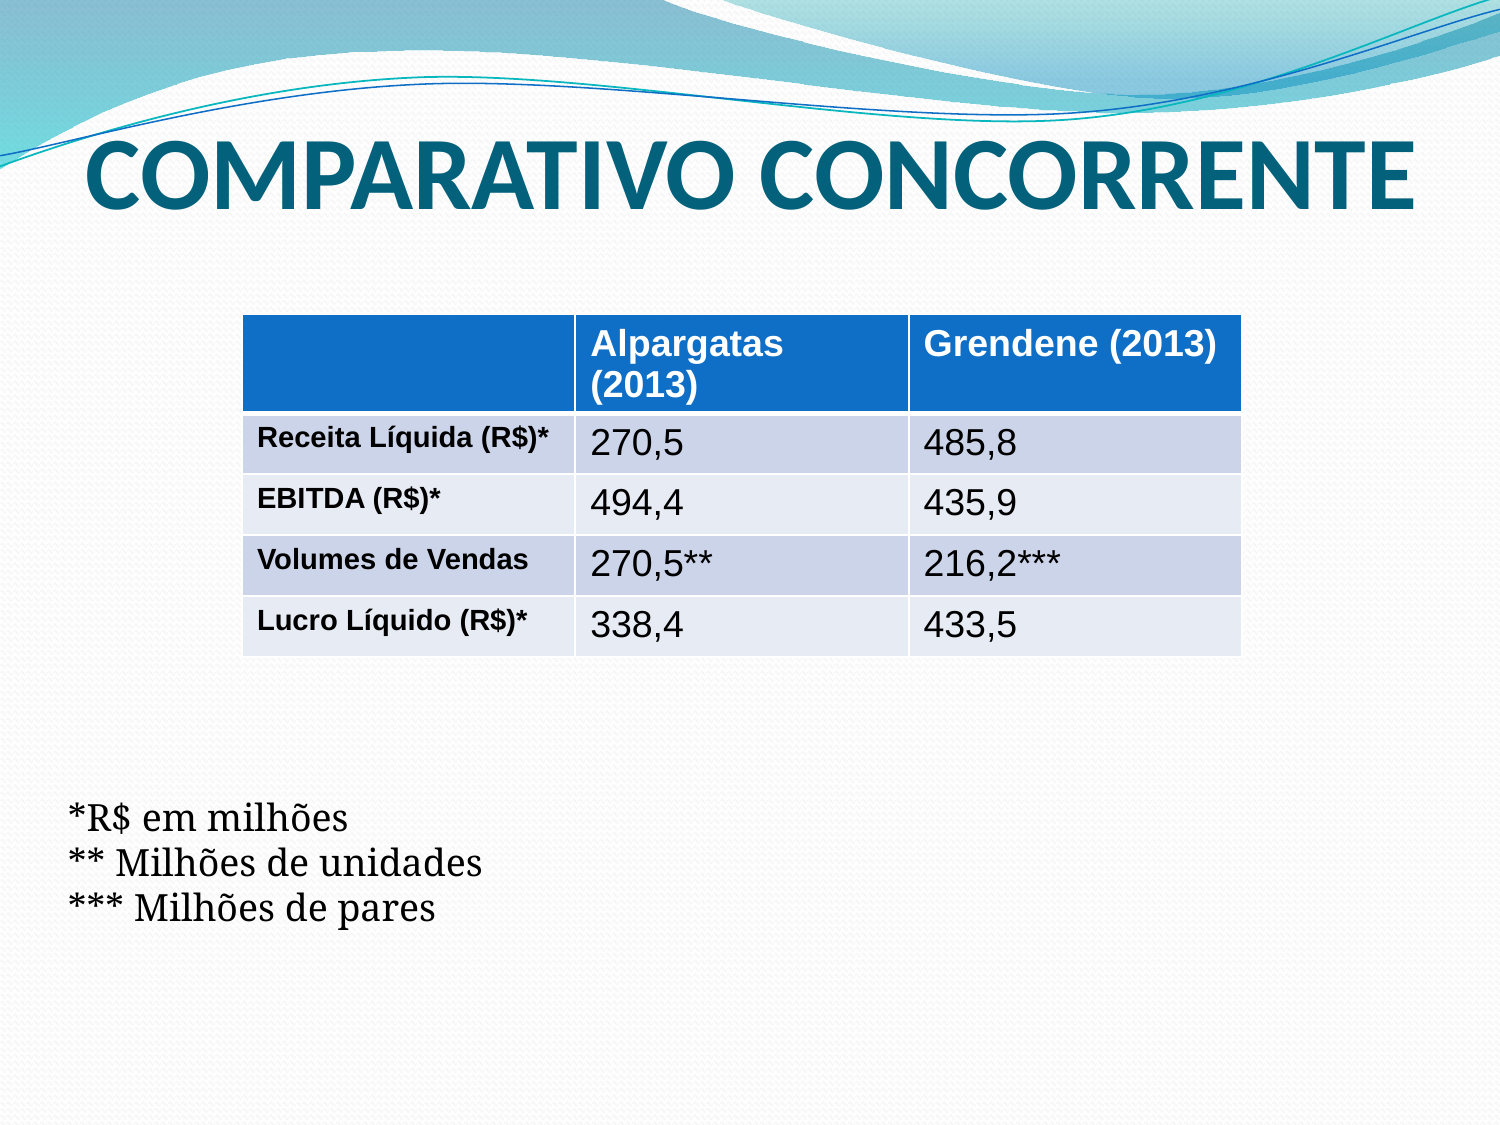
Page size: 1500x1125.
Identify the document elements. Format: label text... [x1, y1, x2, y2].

table_cell 433,5 [910, 597, 1241, 656]
table_cell 494,4 [576, 475, 908, 534]
table_cell Lucro Líquido (R$)* [243, 597, 574, 656]
table_cell 485,8 [910, 416, 1241, 473]
table_cell 270,5 [576, 416, 908, 473]
table_header Alpargatas (2013) [576, 315, 908, 411]
title COMPARATIVO CONCORRENTE [76, 42, 1427, 231]
table_cell 216,2*** [910, 536, 1241, 595]
table_header Grendene (2013) [910, 315, 1241, 411]
table_cell 270,5** [576, 536, 908, 595]
table_cell 338,4 [576, 597, 908, 656]
table_cell Receita Líquida (R$)* [243, 416, 574, 473]
text_box *R$ em milhões ** Milhões de unidades *** Milhões de pares [53, 786, 1447, 937]
table_cell EBITDA (R$)* [243, 475, 574, 534]
table_header [243, 315, 574, 411]
table_cell 435,9 [910, 475, 1241, 534]
table_cell Volumes de Vendas [243, 536, 574, 595]
